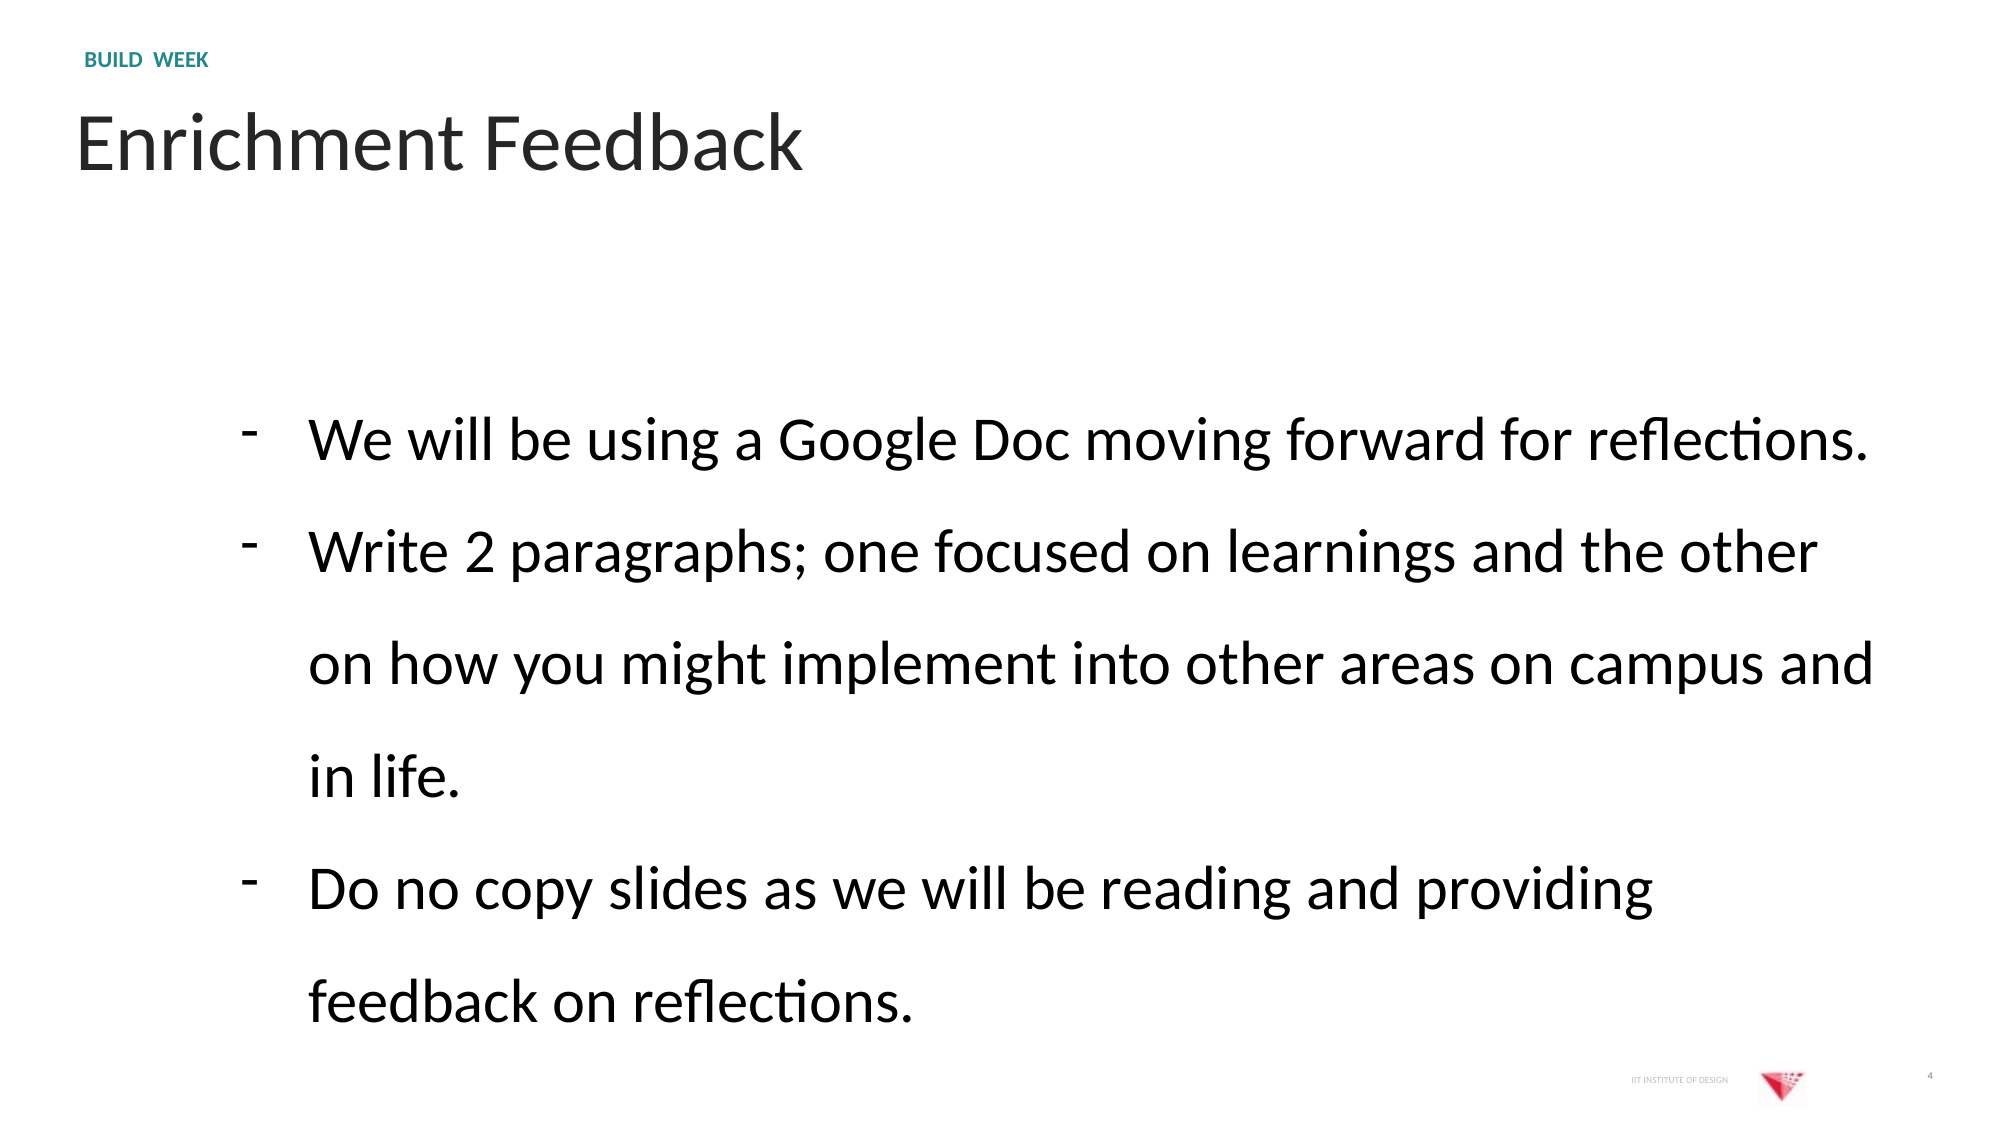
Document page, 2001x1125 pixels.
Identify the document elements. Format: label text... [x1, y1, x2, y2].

list BUILD WEEK [84, 45, 1010, 87]
text_box We will be using a Google Doc moving forward for reflections. Write 2 paragraphs; one focused on learnings and the other on how you might implement into other areas on campus and in life. Do no copy slides as we will be reading and providing feedback on reflections. [218, 270, 1894, 654]
picture [1758, 1069, 1807, 1106]
title Enrichment Feedback [75, 87, 1877, 205]
